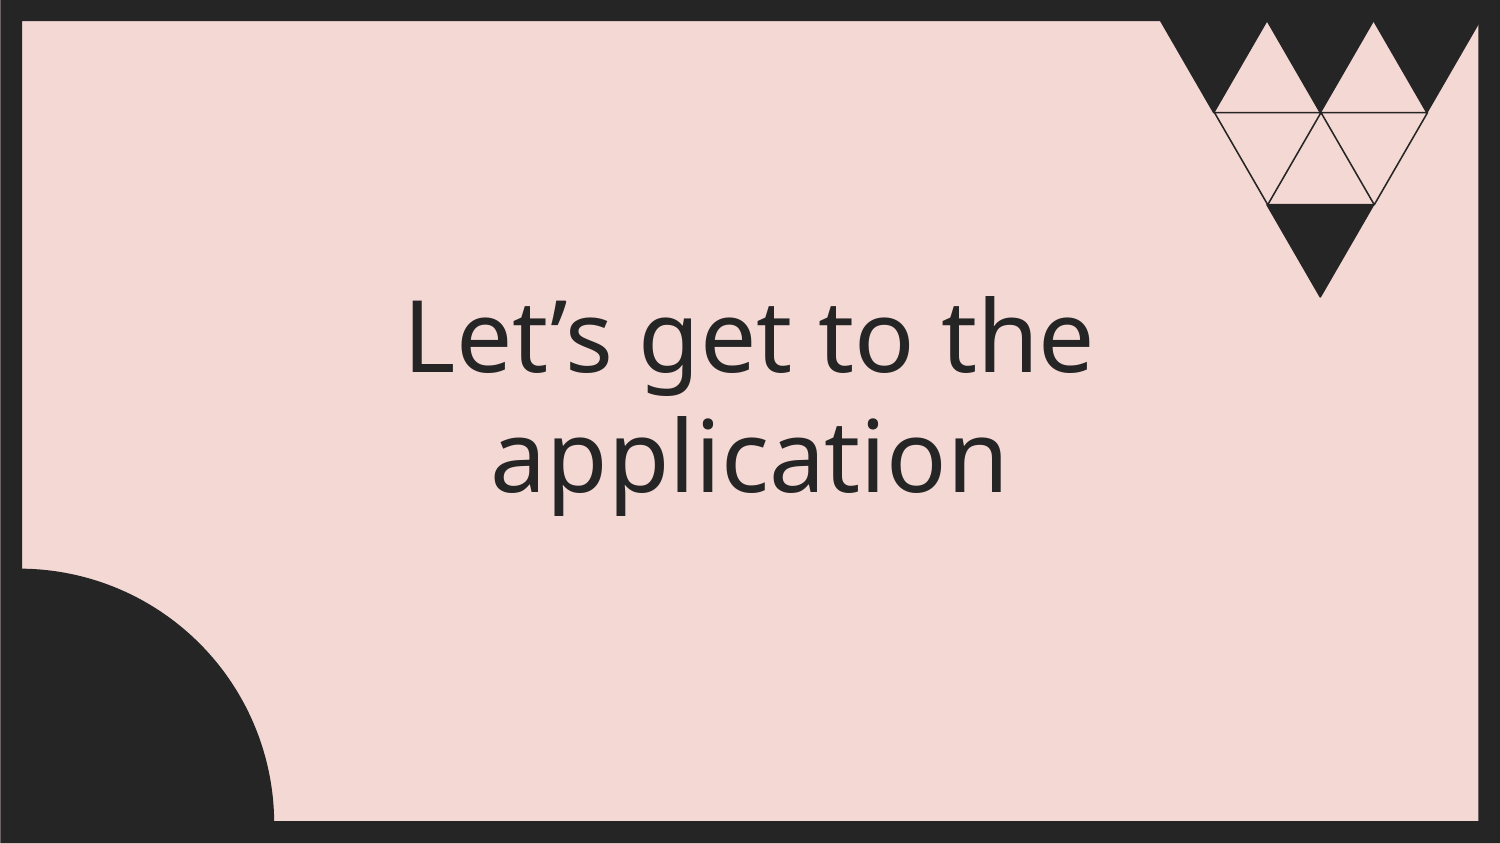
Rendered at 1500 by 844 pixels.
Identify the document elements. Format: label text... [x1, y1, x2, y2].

title Let’s get to the application [264, 257, 1236, 586]
